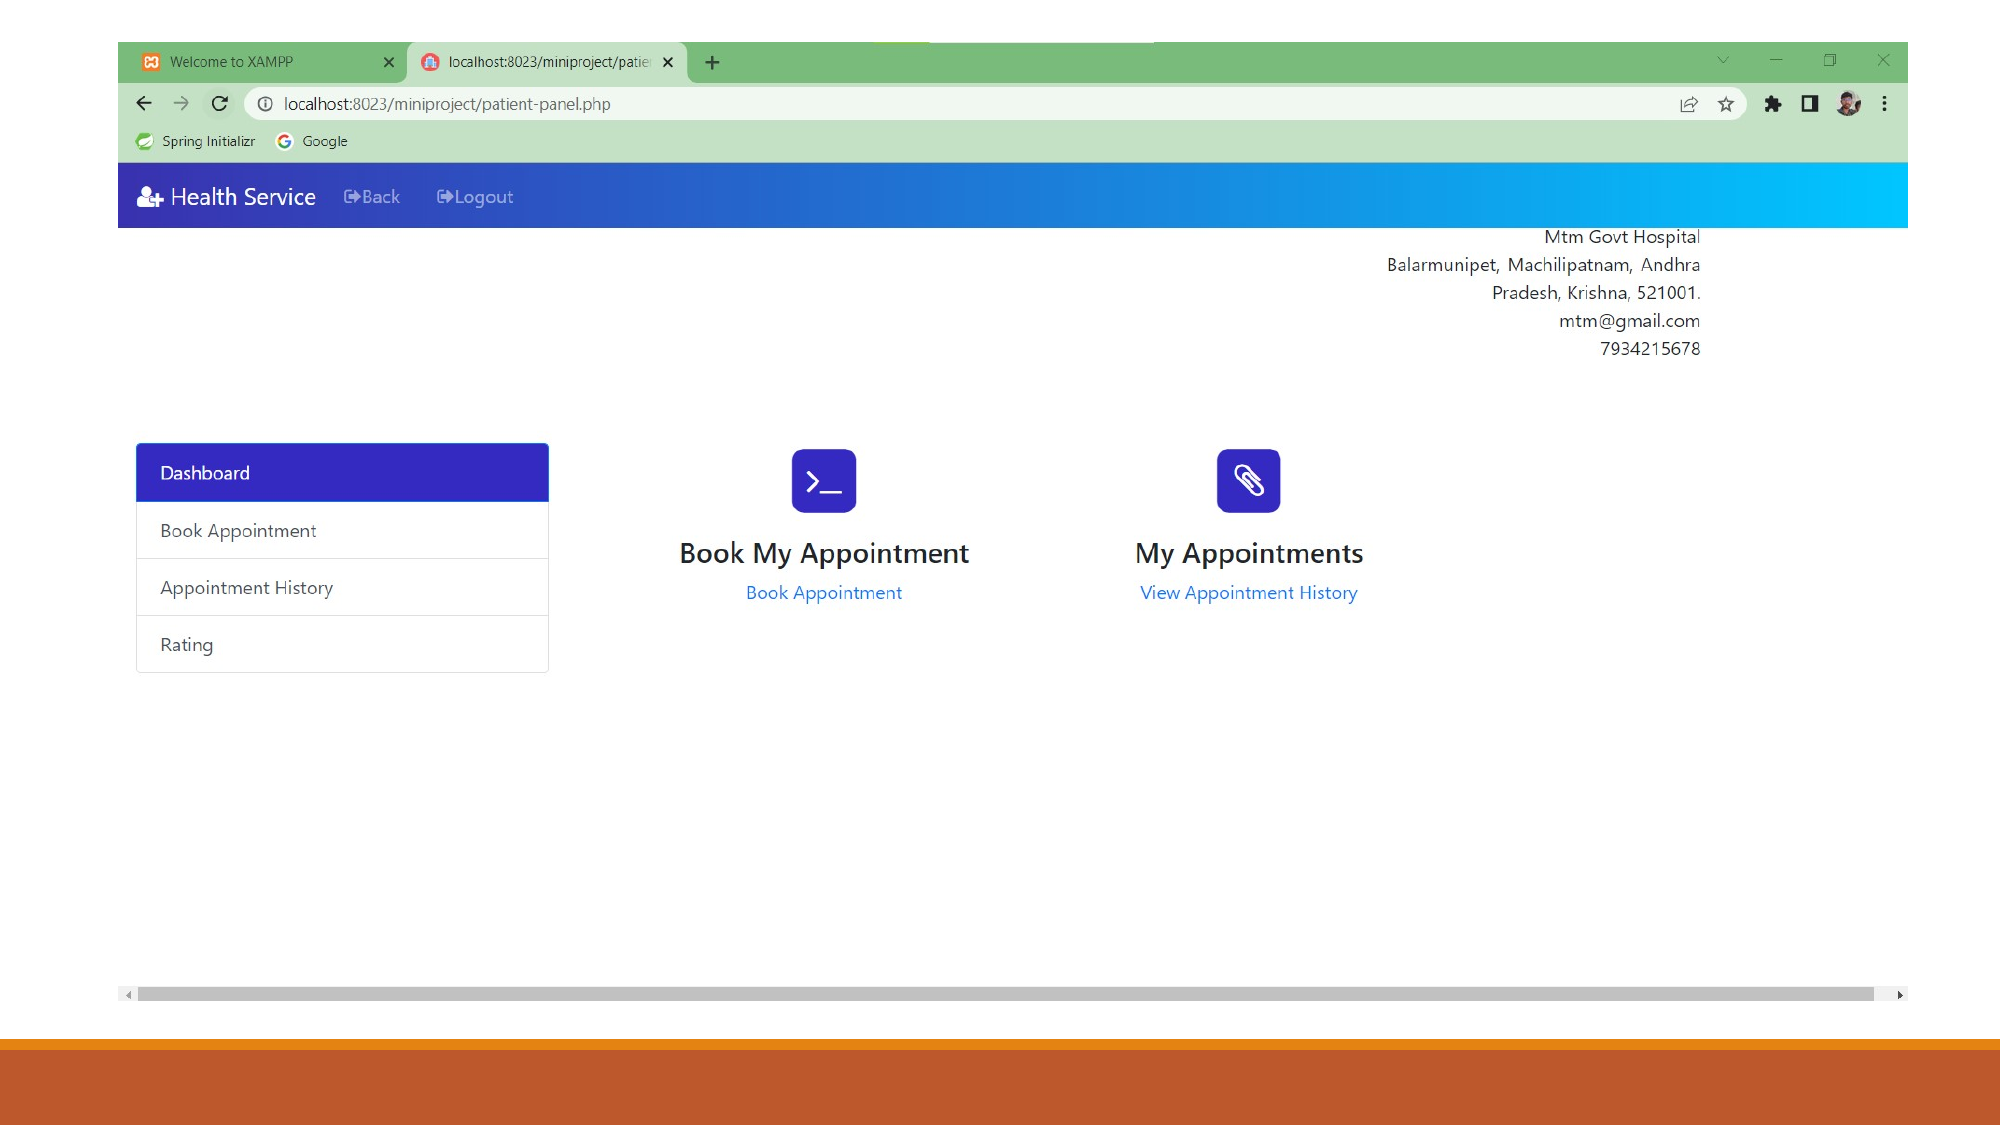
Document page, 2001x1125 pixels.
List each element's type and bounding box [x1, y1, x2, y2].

list [117, 41, 1909, 1002]
